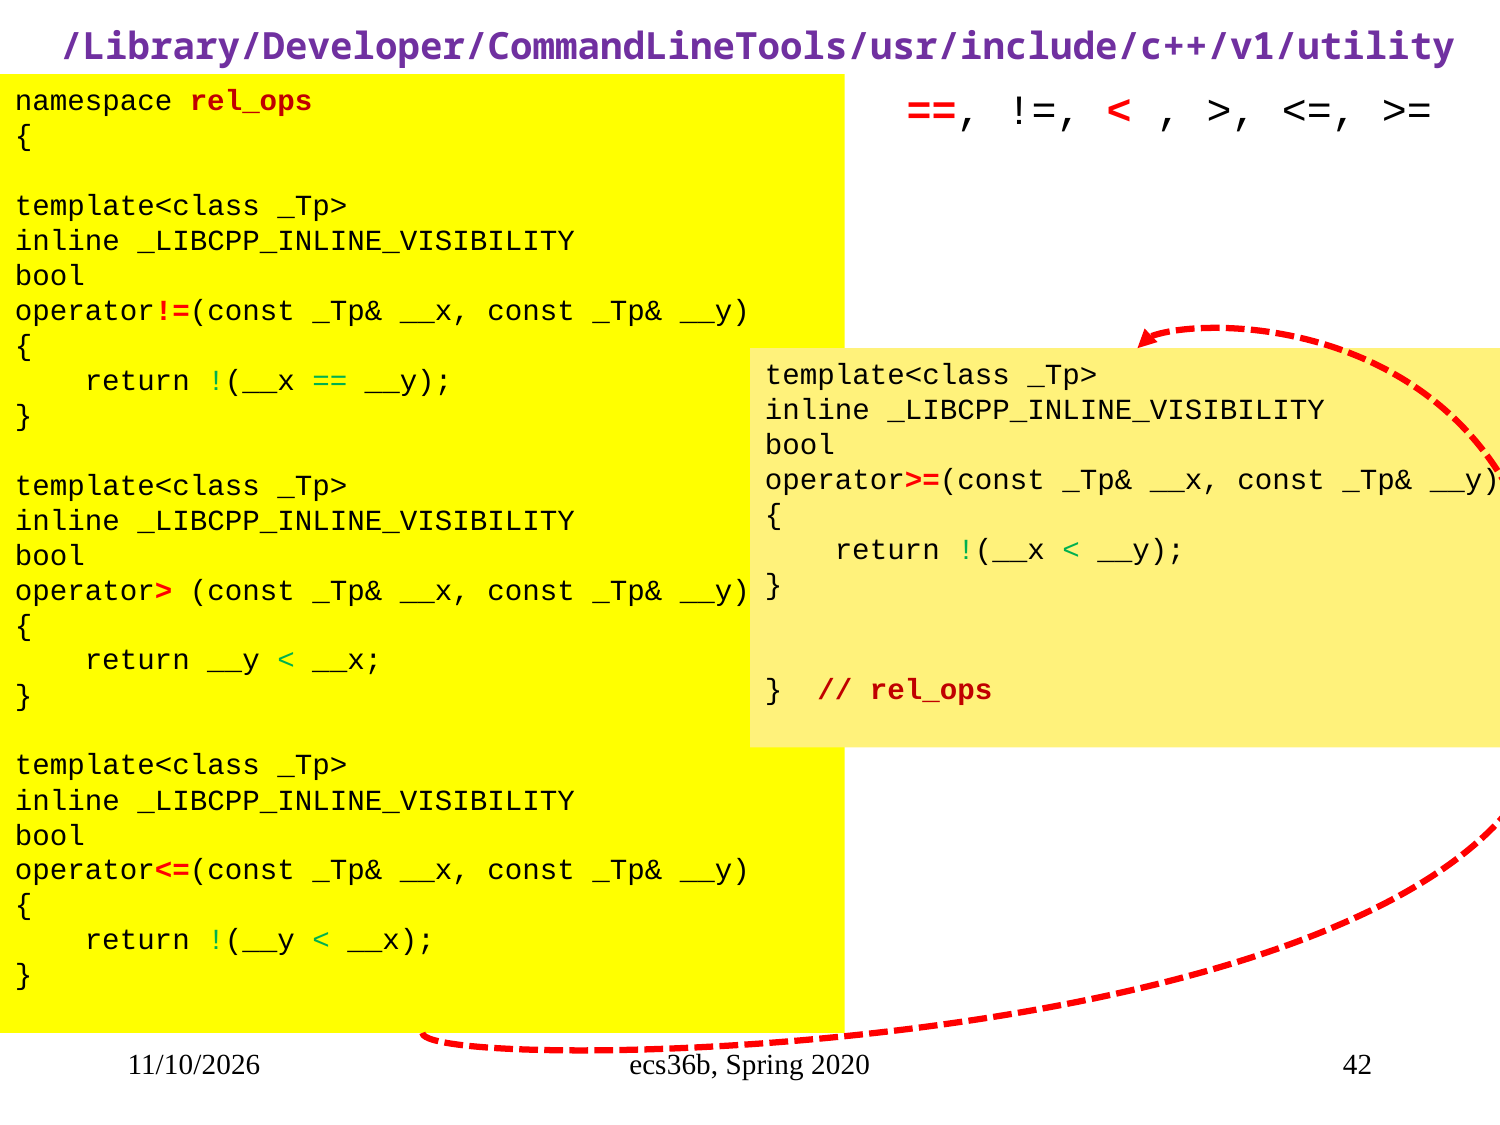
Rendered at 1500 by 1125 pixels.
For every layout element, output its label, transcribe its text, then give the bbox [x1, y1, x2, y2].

slide_number 42 [1074, 1024, 1388, 1101]
footer ecs36b, Spring 2020 [512, 1062, 988, 1101]
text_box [431, 338, 1128, 1054]
text_box ==, !=, < , >, <=, >= [891, 75, 1447, 140]
text_box /Library/Developer/CommandLineTools/usr/include/c++/v1/utility [45, 14, 1494, 120]
text_box template<class _Tp> inline _LIBCPP_INLINE_VISIBILITY bool operator>=(const _Tp& __x, const _Tp& __y) { return !(__x < __y); } } // rel_ops [1133, 348, 1500, 748]
text_box namespace rel_ops { template<class _Tp> inline _LIBCPP_INLINE_VISIBILITY bool operator!=(const _Tp& __x, const _Tp& __y) { return !(__x == __y); } template<class _Tp> inline _LIBCPP_INLINE_VISIBILITY bool operator> (const _Tp& __x, const _Tp& __y) { return __y < __x; } template<class _Tp> inline _LIBCPP_INLINE_VISIBILITY bool operator<=(const _Tp& __x, const _Tp& __y) { return !(__y < __x); } [0, 74, 845, 1033]
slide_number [112, 1033, 426, 1101]
